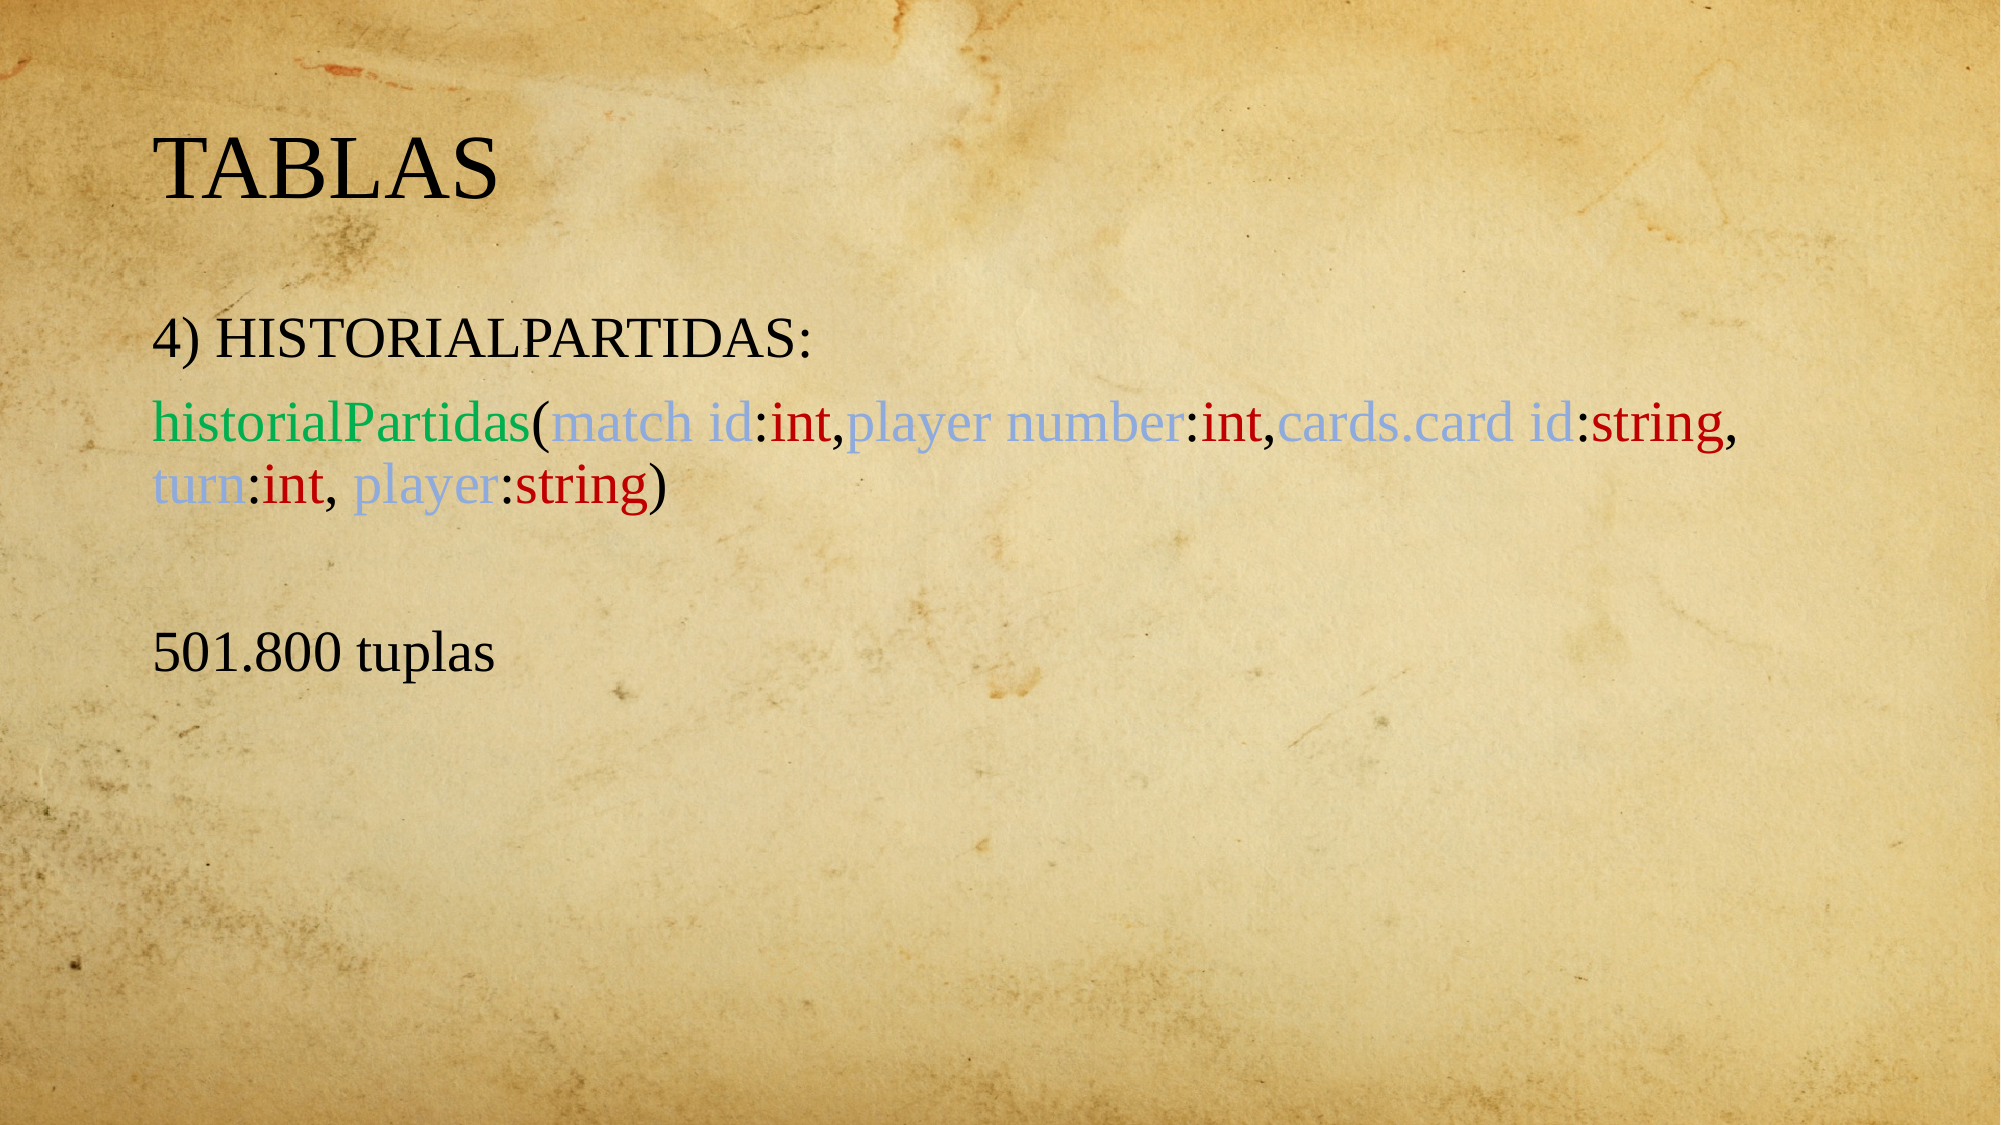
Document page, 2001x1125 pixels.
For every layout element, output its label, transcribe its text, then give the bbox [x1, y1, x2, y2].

title TABLAS [137, 59, 1863, 278]
list 4) HISTORIALPARTIDAS: historialPartidas(match id:int,player number:int,cards.card id:string, turn:int, player:string) 501.800 tuplas [137, 299, 1863, 1014]
picture [0, 0, 2001, 1125]
